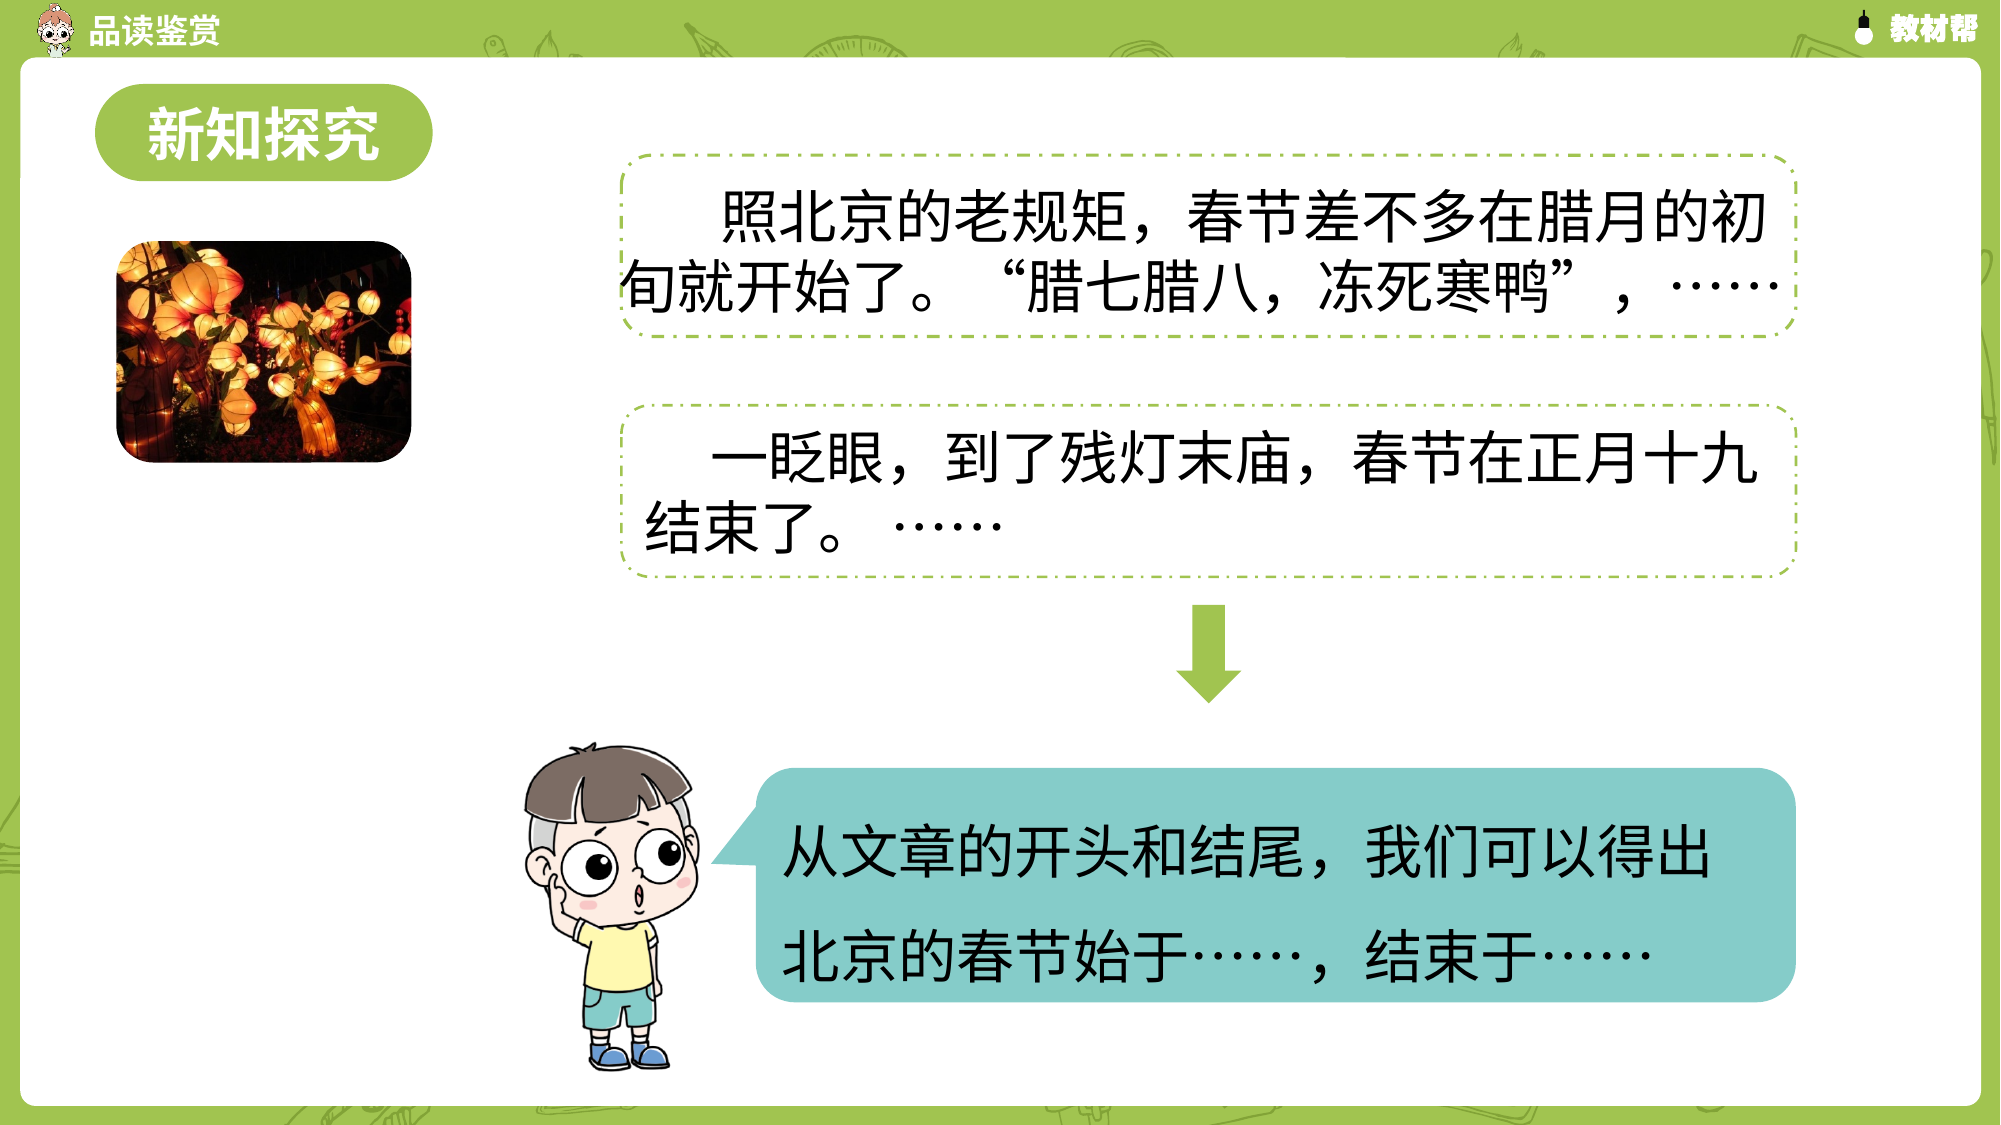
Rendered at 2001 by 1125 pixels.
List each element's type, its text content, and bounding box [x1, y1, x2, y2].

text_box [1175, 604, 1242, 704]
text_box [523, 737, 1796, 1072]
text_box [629, 328, 1787, 338]
picture [36, 1, 75, 58]
text_box 一眨眼，到了残灯末庙，春节在正月十九结束了。 …… [621, 405, 1797, 577]
text_box 照北京的老规矩，春节差不多在腊月的初旬就开始了。“腊七腊八，冻死寒鸭”，…… [603, 173, 1814, 328]
text_box 新知探究 [93, 82, 434, 183]
picture [116, 241, 412, 463]
text_box [623, 154, 1794, 173]
